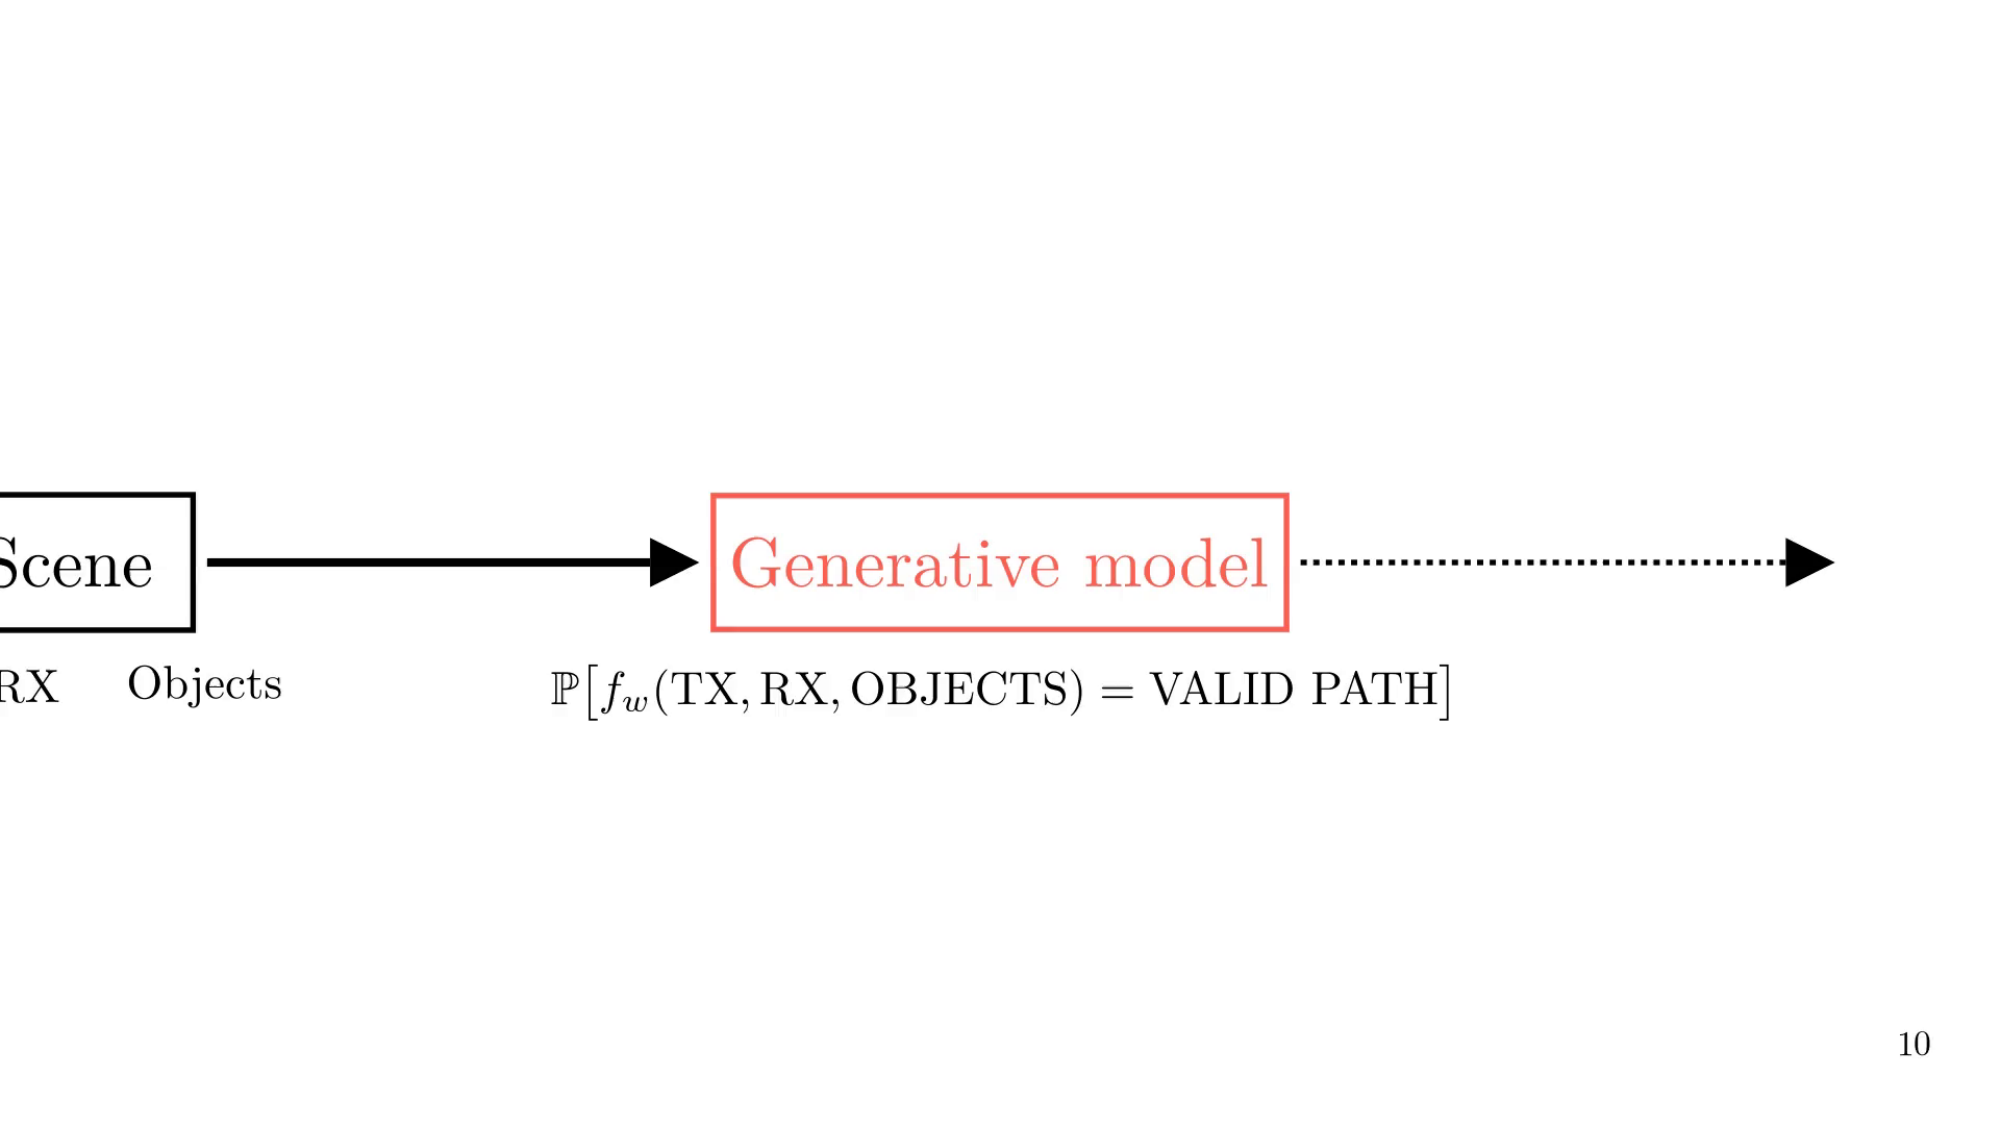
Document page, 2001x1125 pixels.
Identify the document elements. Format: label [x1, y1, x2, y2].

text_box [0, 0, 2000, 1125]
